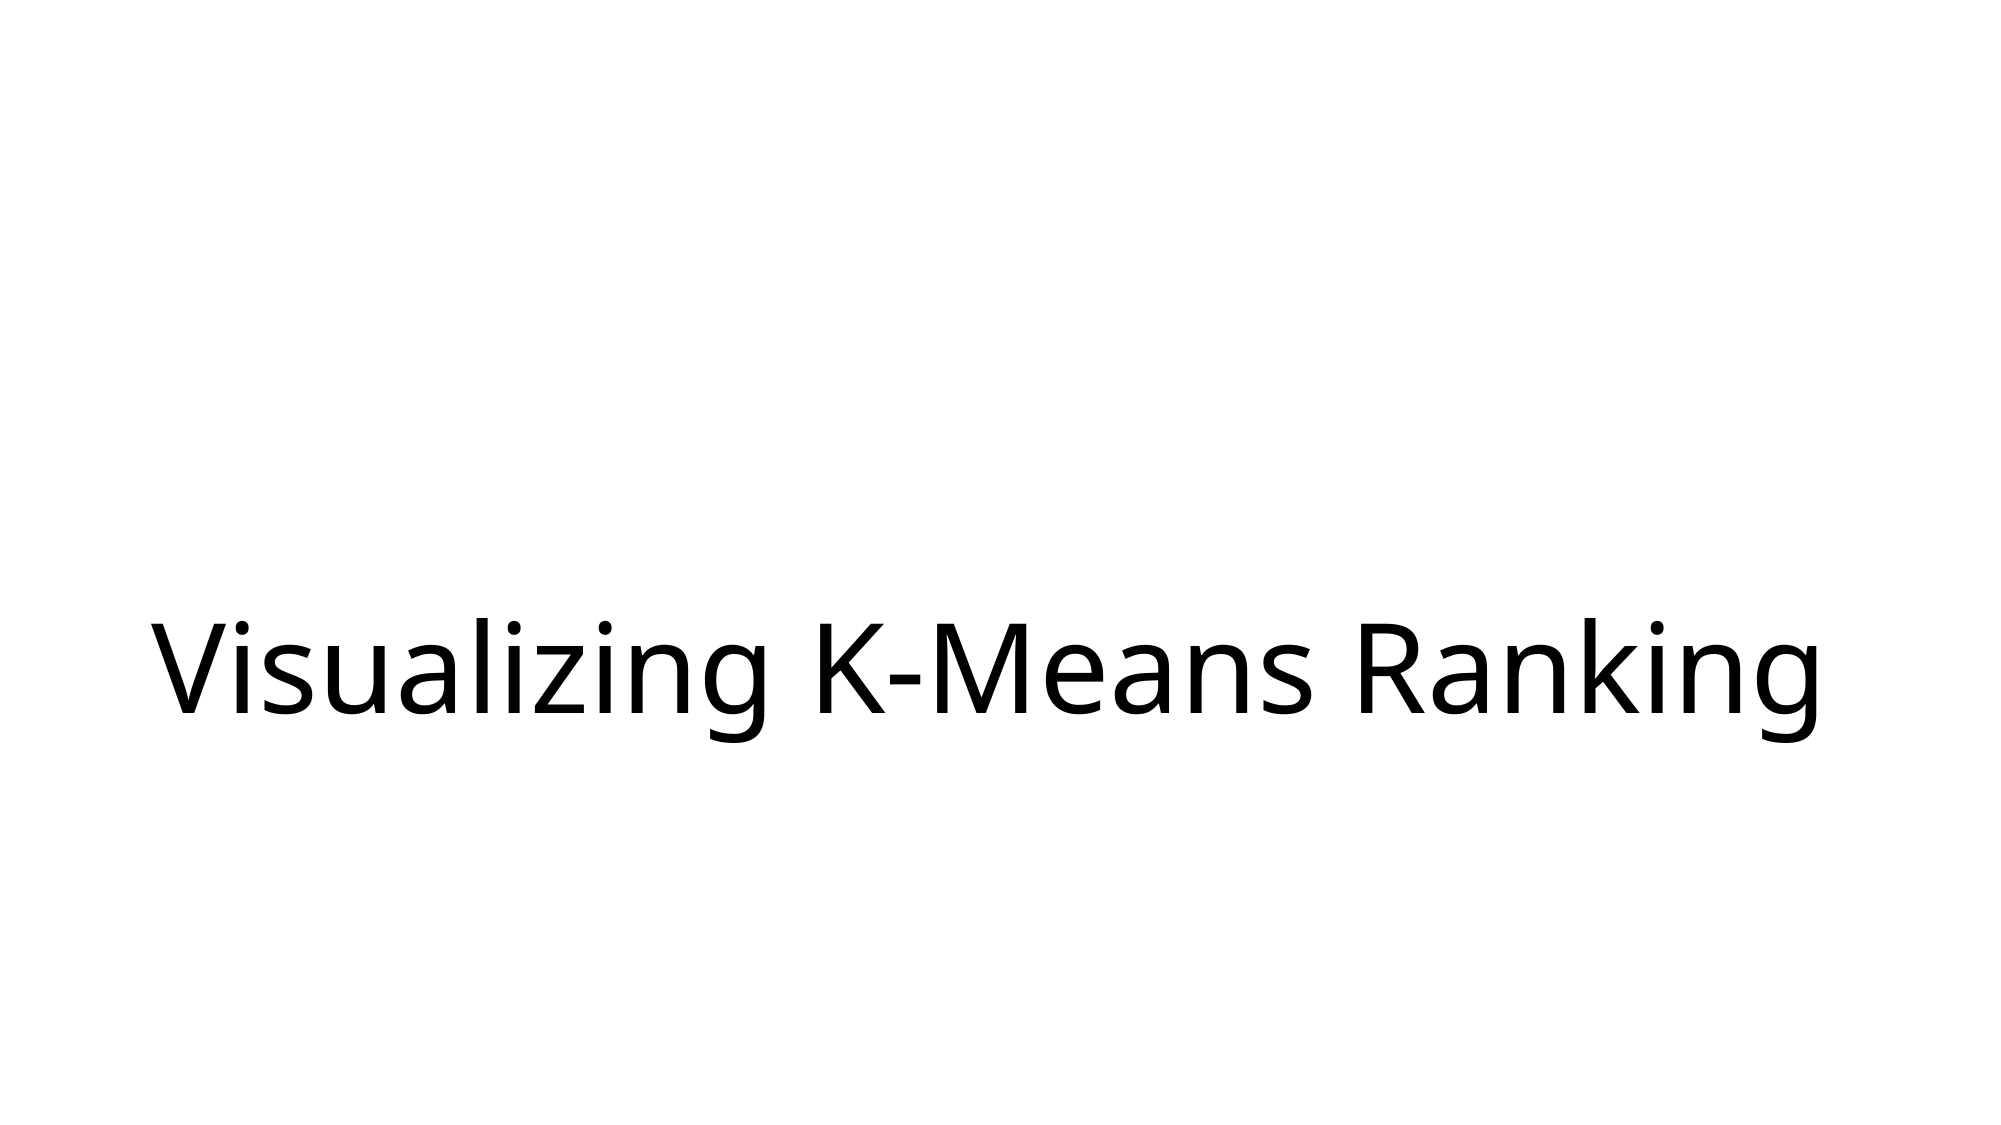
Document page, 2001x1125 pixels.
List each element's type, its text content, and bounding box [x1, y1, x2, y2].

title Visualizing K-Means Ranking [136, 280, 1862, 749]
